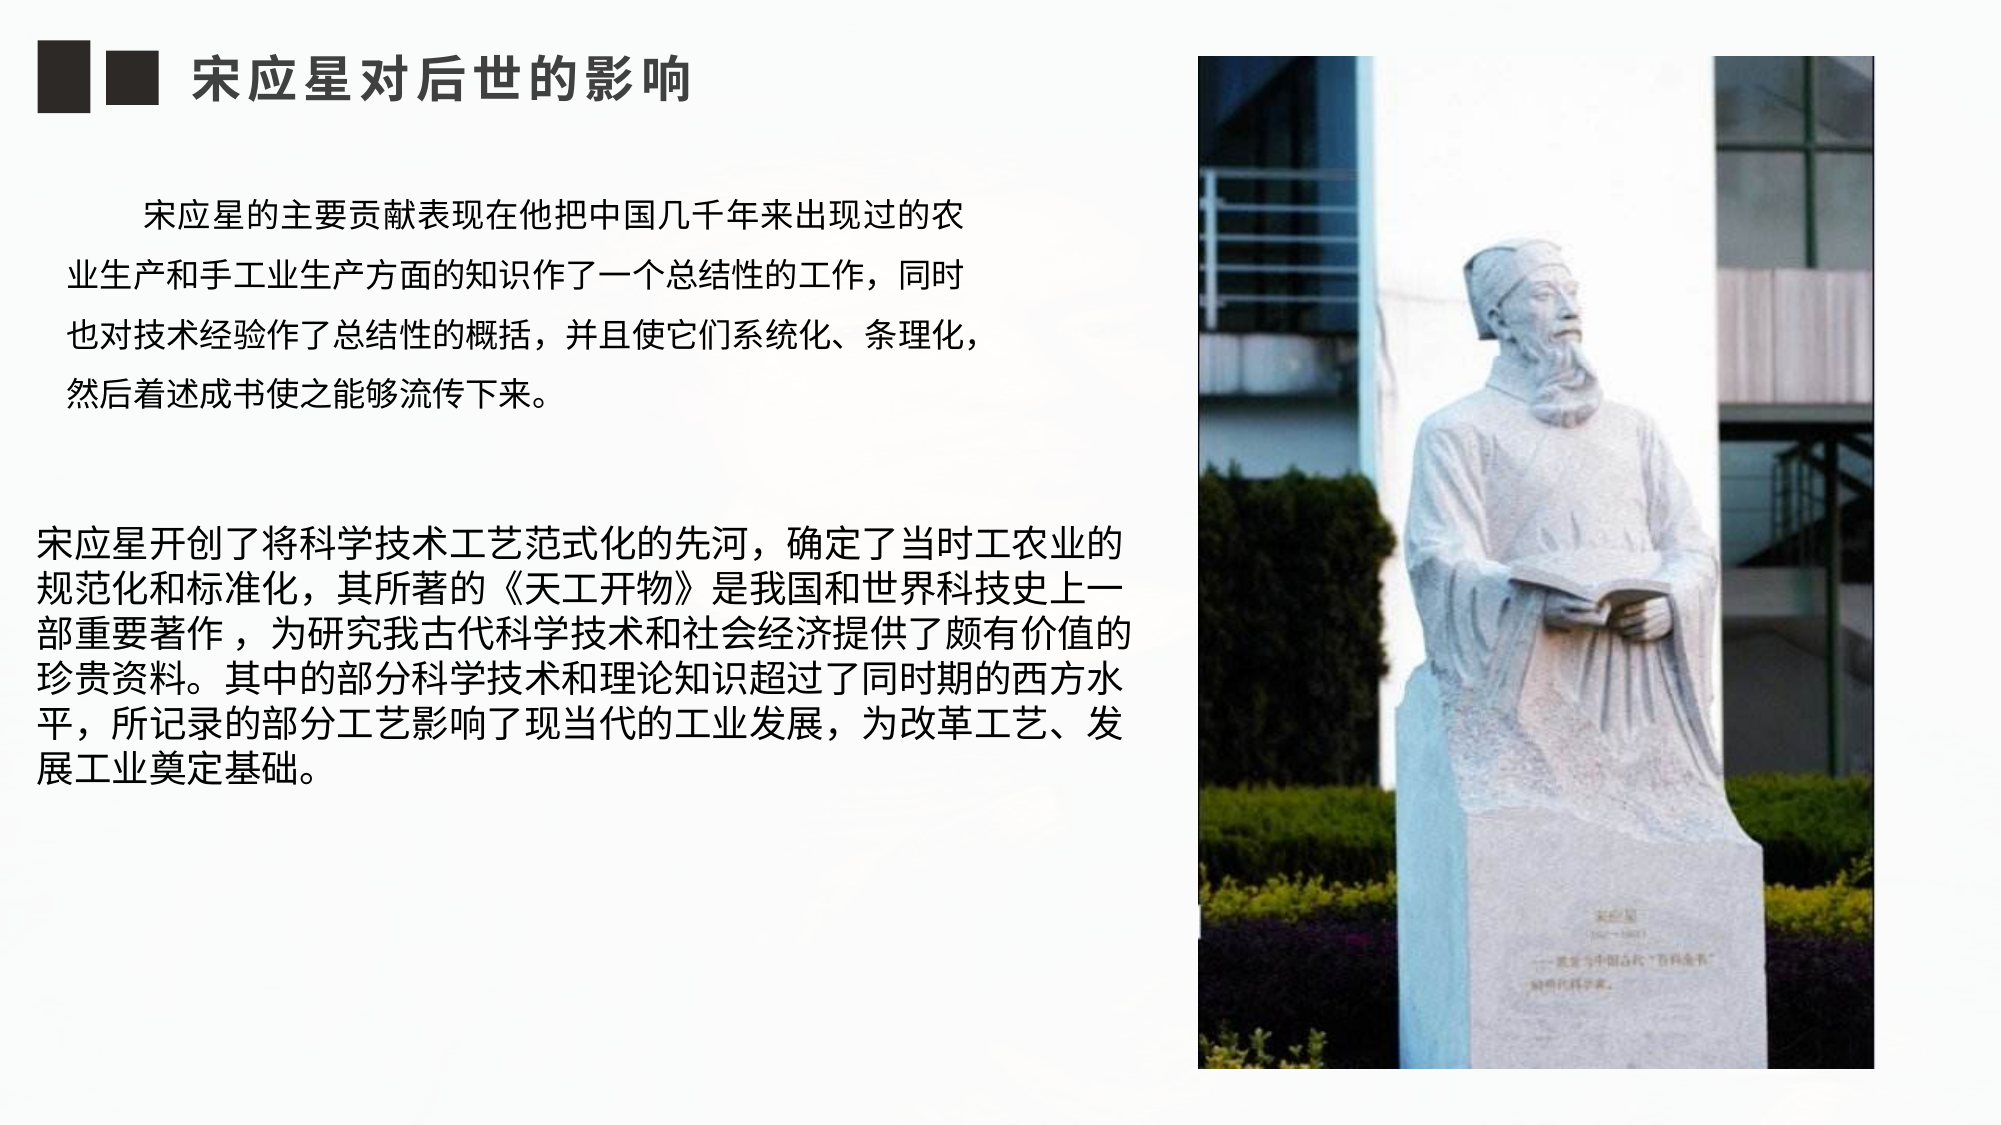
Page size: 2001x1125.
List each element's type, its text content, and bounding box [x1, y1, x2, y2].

text_box 宋应星的主要贡献表现在他把中国几千年来出现过的农业生产和手工业生产方面的知识作了一个总结性的工作，同时也对技术经验作了总结性的概括，并且使它们系统化、条理化，然后着述成书使之能够流传下来。 [51, 116, 980, 421]
text_box [37, 39, 91, 114]
text_box 宋应星对后世的影响 [181, 42, 1964, 113]
text_box 宋应星开创了将科学技术工艺范式化的先河，确定了当时工农业的规范化和标准化，其所著的《天工开物》是我国和世界科技史上一部重要著作 ，为研究我古代科学技术和社会经济提供了颇有价值的 珍贵资料。其中的部分科学技术和理论知识超过了同时期的西方水平，所记录的部分工艺影响了现当代的工业发展，为改革工艺、发展工业奠定基础。 [22, 512, 1165, 798]
picture [1198, 56, 1876, 1069]
text_box [105, 50, 160, 106]
